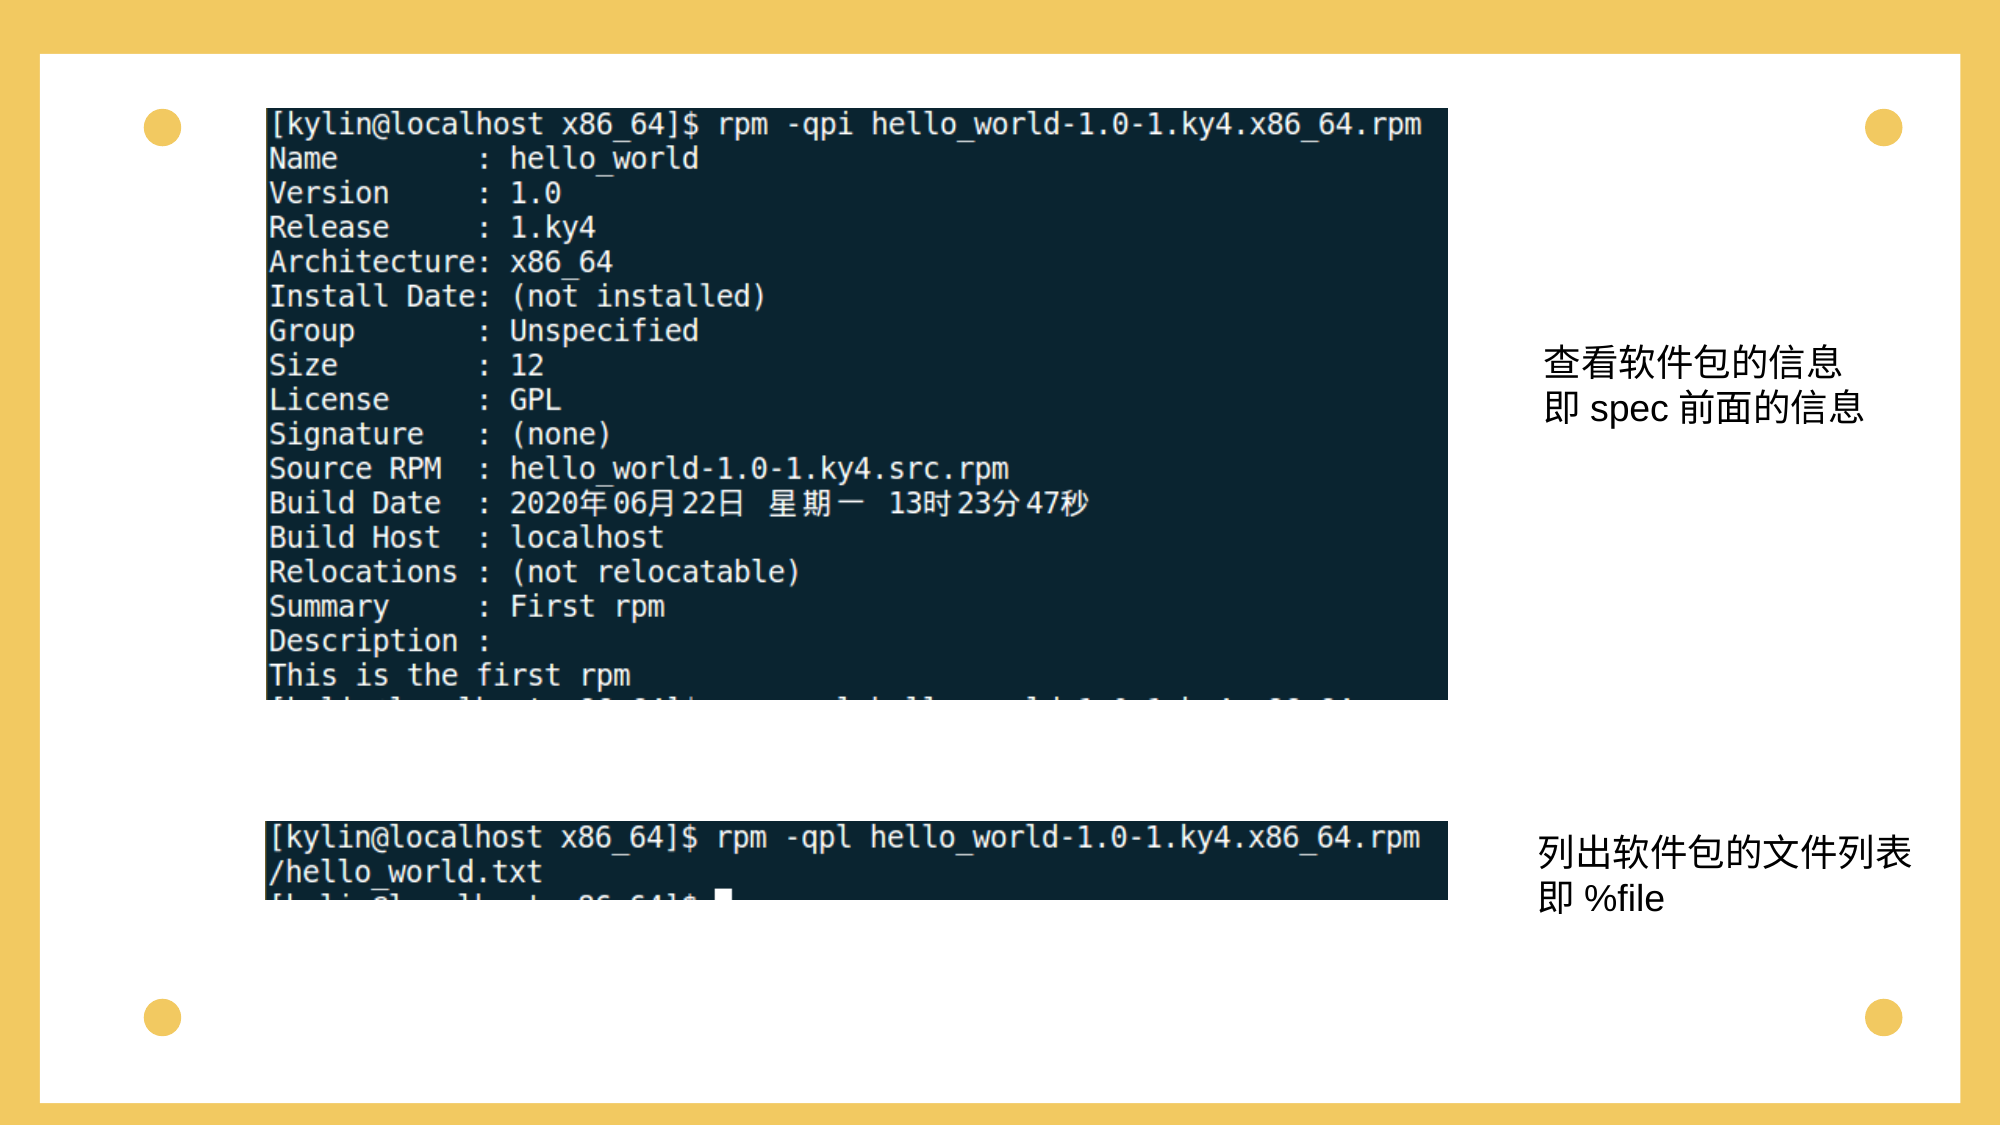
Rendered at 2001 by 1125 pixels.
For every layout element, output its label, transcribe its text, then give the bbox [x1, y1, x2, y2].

text_box [142, 107, 183, 148]
picture [265, 821, 1449, 900]
text_box 列出软件包的文件列表 即%file [1522, 821, 1928, 927]
text_box 查看软件包的信息 即spec前面的信息 [1528, 331, 1881, 437]
picture [266, 108, 1449, 700]
text_box [1863, 107, 1904, 148]
text_box [1863, 997, 1904, 1038]
text_box [142, 997, 183, 1038]
text_box rpmbuild/ ├── BUILD ├── RPMS ├── SOURCES ├── SPECS └── SRPMS [39, 53, 1961, 1104]
